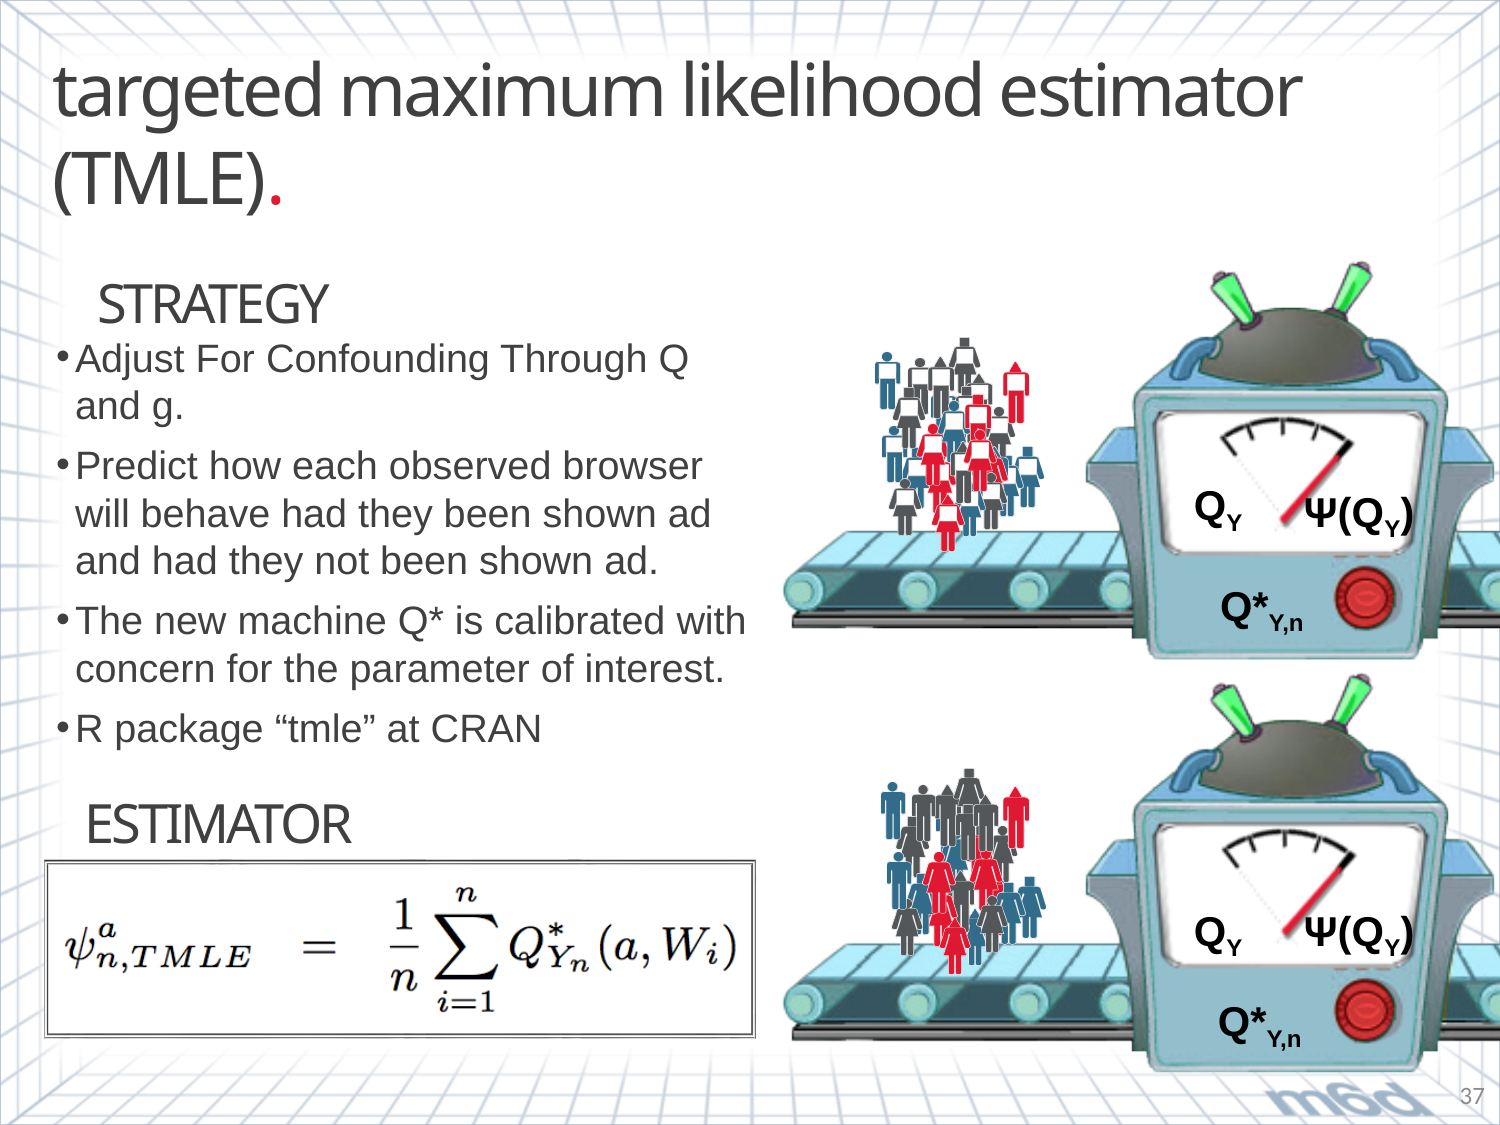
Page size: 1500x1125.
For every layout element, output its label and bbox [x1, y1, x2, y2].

text_box [880, 768, 1047, 976]
text_box [24, 846, 776, 1051]
picture [53, 866, 738, 1024]
text_box [740, 637, 1500, 1125]
text_box [873, 337, 1045, 552]
picture [0, 0, 1500, 1125]
